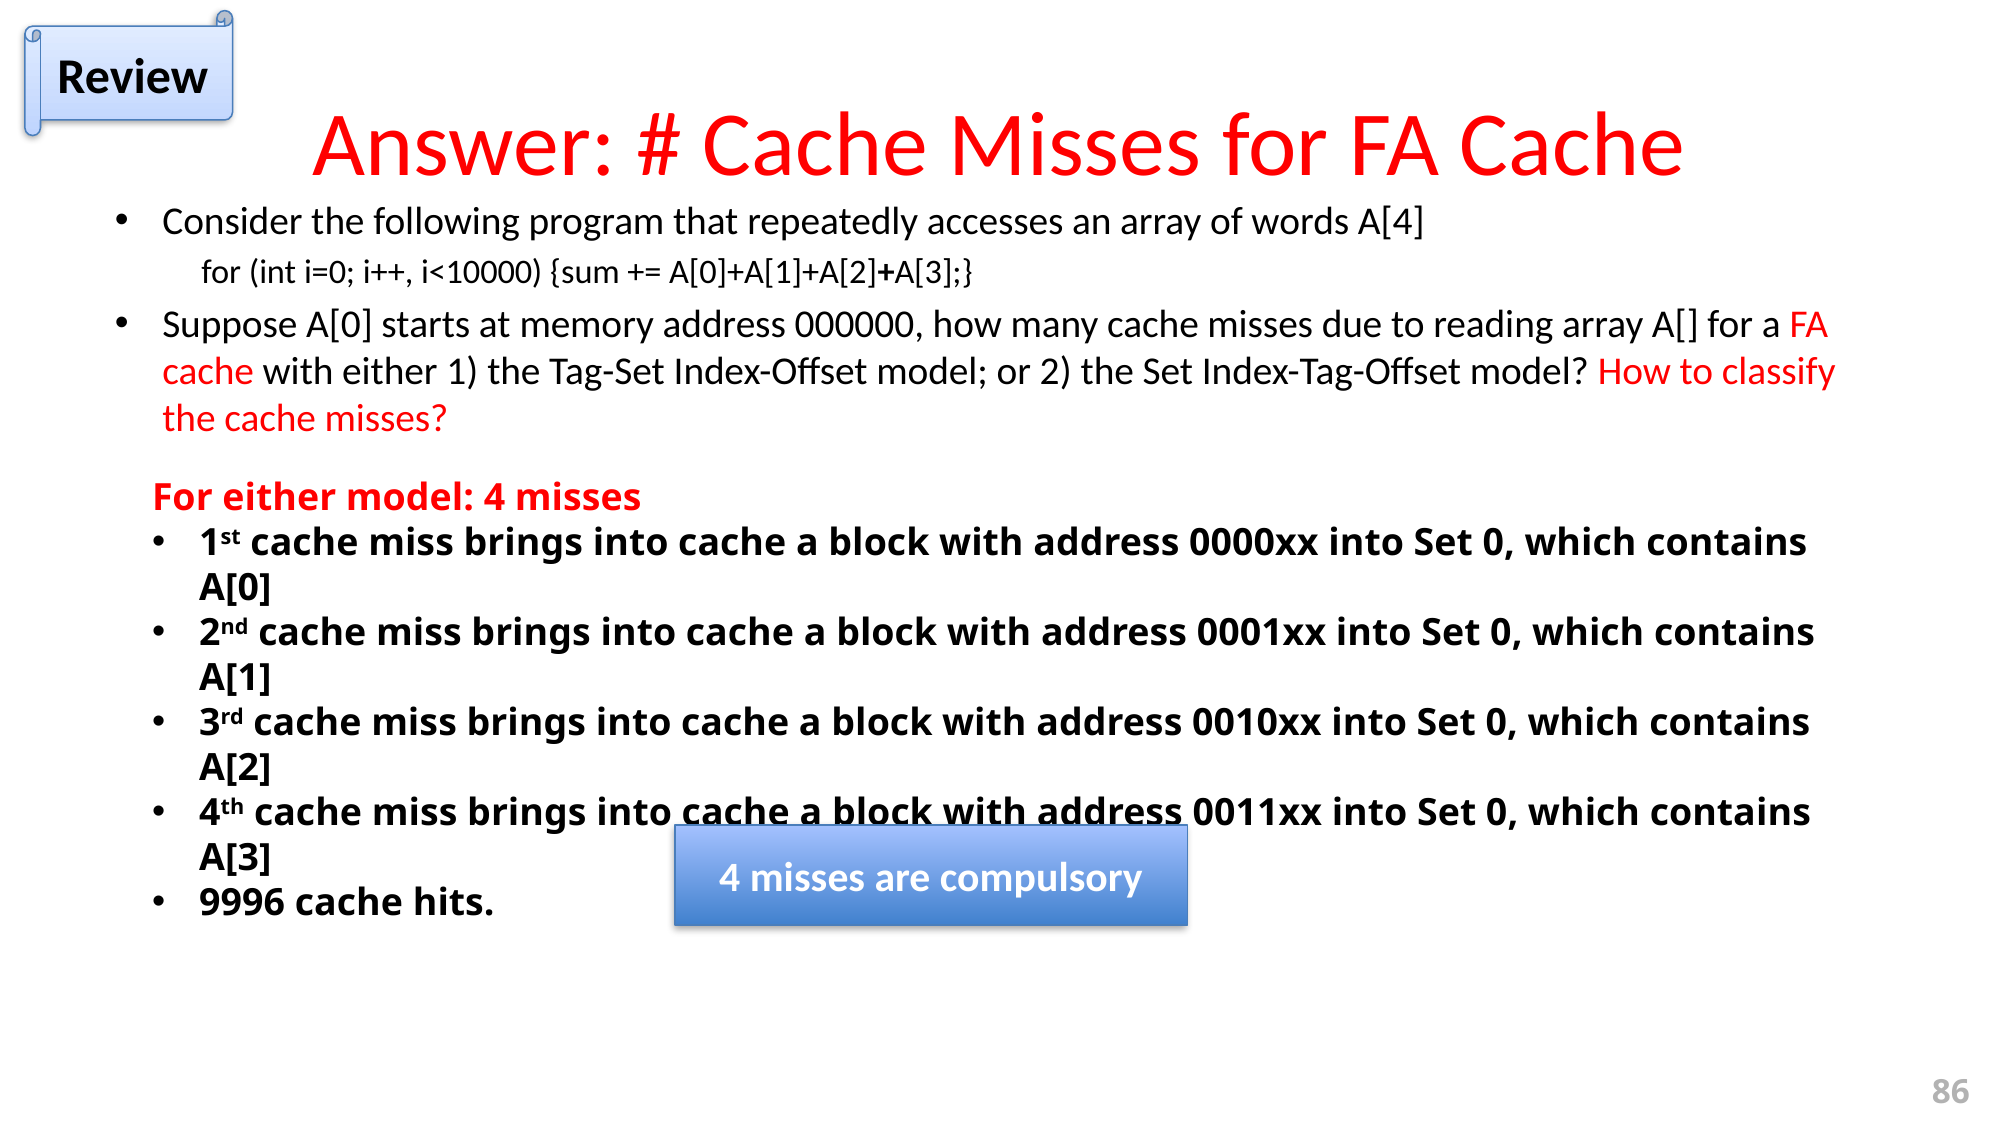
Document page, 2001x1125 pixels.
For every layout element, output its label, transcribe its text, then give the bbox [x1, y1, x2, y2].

title Answer: # Cache Misses for FA Cache [981, 45, 1900, 187]
list Consider the following program that repeatedly accesses an array of words A[4] for (int i=0; i++, i<10000) {sum += A[0]+A[1]+A[2]+A[3];} Suppose A[0] starts at memory address 000000, how many cache misses due to reading array A[] for a FA cache with either 1) the Tag-Set Index-Offset model; or 2) the Set Index-Tag-Offset model? How to classify the cache misses? [981, 187, 1900, 450]
text_box For either model: 4 misses 1st cache miss brings into cache a block with address 0000xx into Set 0, which contains A[0] 2nd cache miss brings into cache a block with address 0001xx into Set 0, which contains A[1] 3rd cache miss brings into cache a block with address 0010xx into Set 0, which contains A[2] 4th cache miss brings into cache a block with address 0011xx into Set 0, which contains A[3] 9996 cache hits. [137, 466, 1841, 931]
text_box [84, 11, 981, 754]
text_box 4 misses are compulsory [674, 824, 1188, 926]
slide_number 86 [1884, 1061, 1985, 1125]
text_box Review [24, 9, 234, 137]
